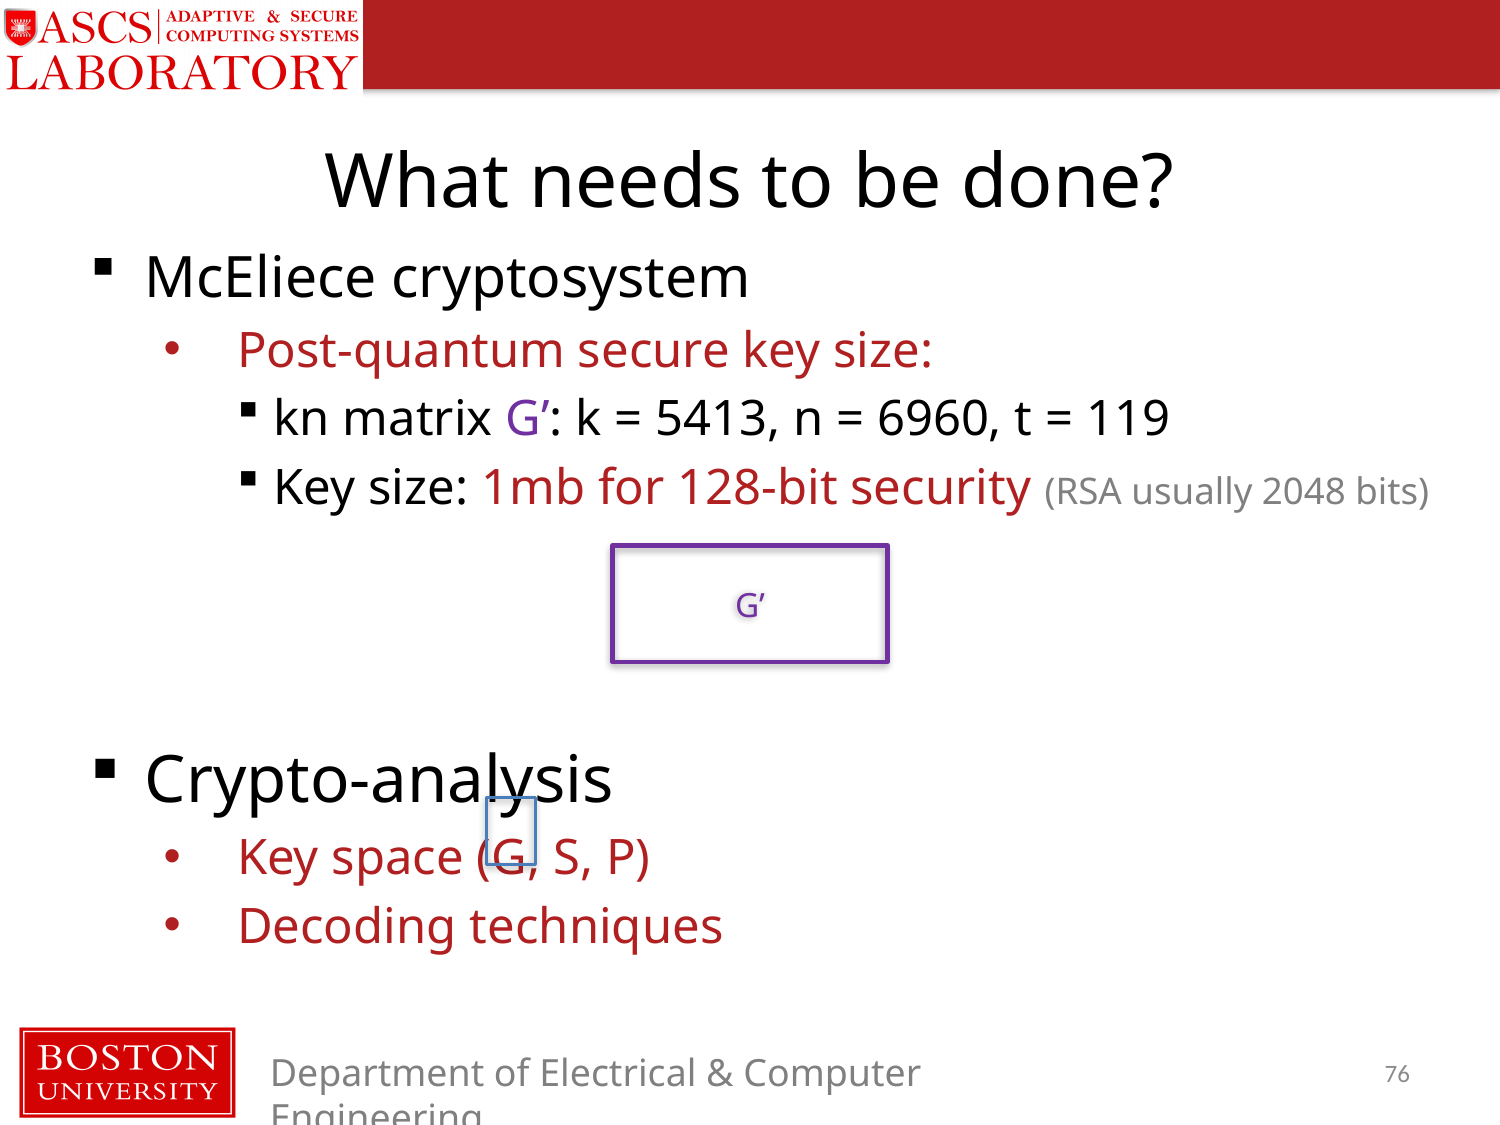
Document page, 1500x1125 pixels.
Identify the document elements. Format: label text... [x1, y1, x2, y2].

text_box G’ [612, 545, 888, 663]
title What needs to be done? [75, 121, 1425, 233]
text_box [486, 796, 536, 865]
picture [0, 0, 363, 100]
slide_number 76 [1336, 1042, 1425, 1103]
picture [19, 1027, 236, 1118]
